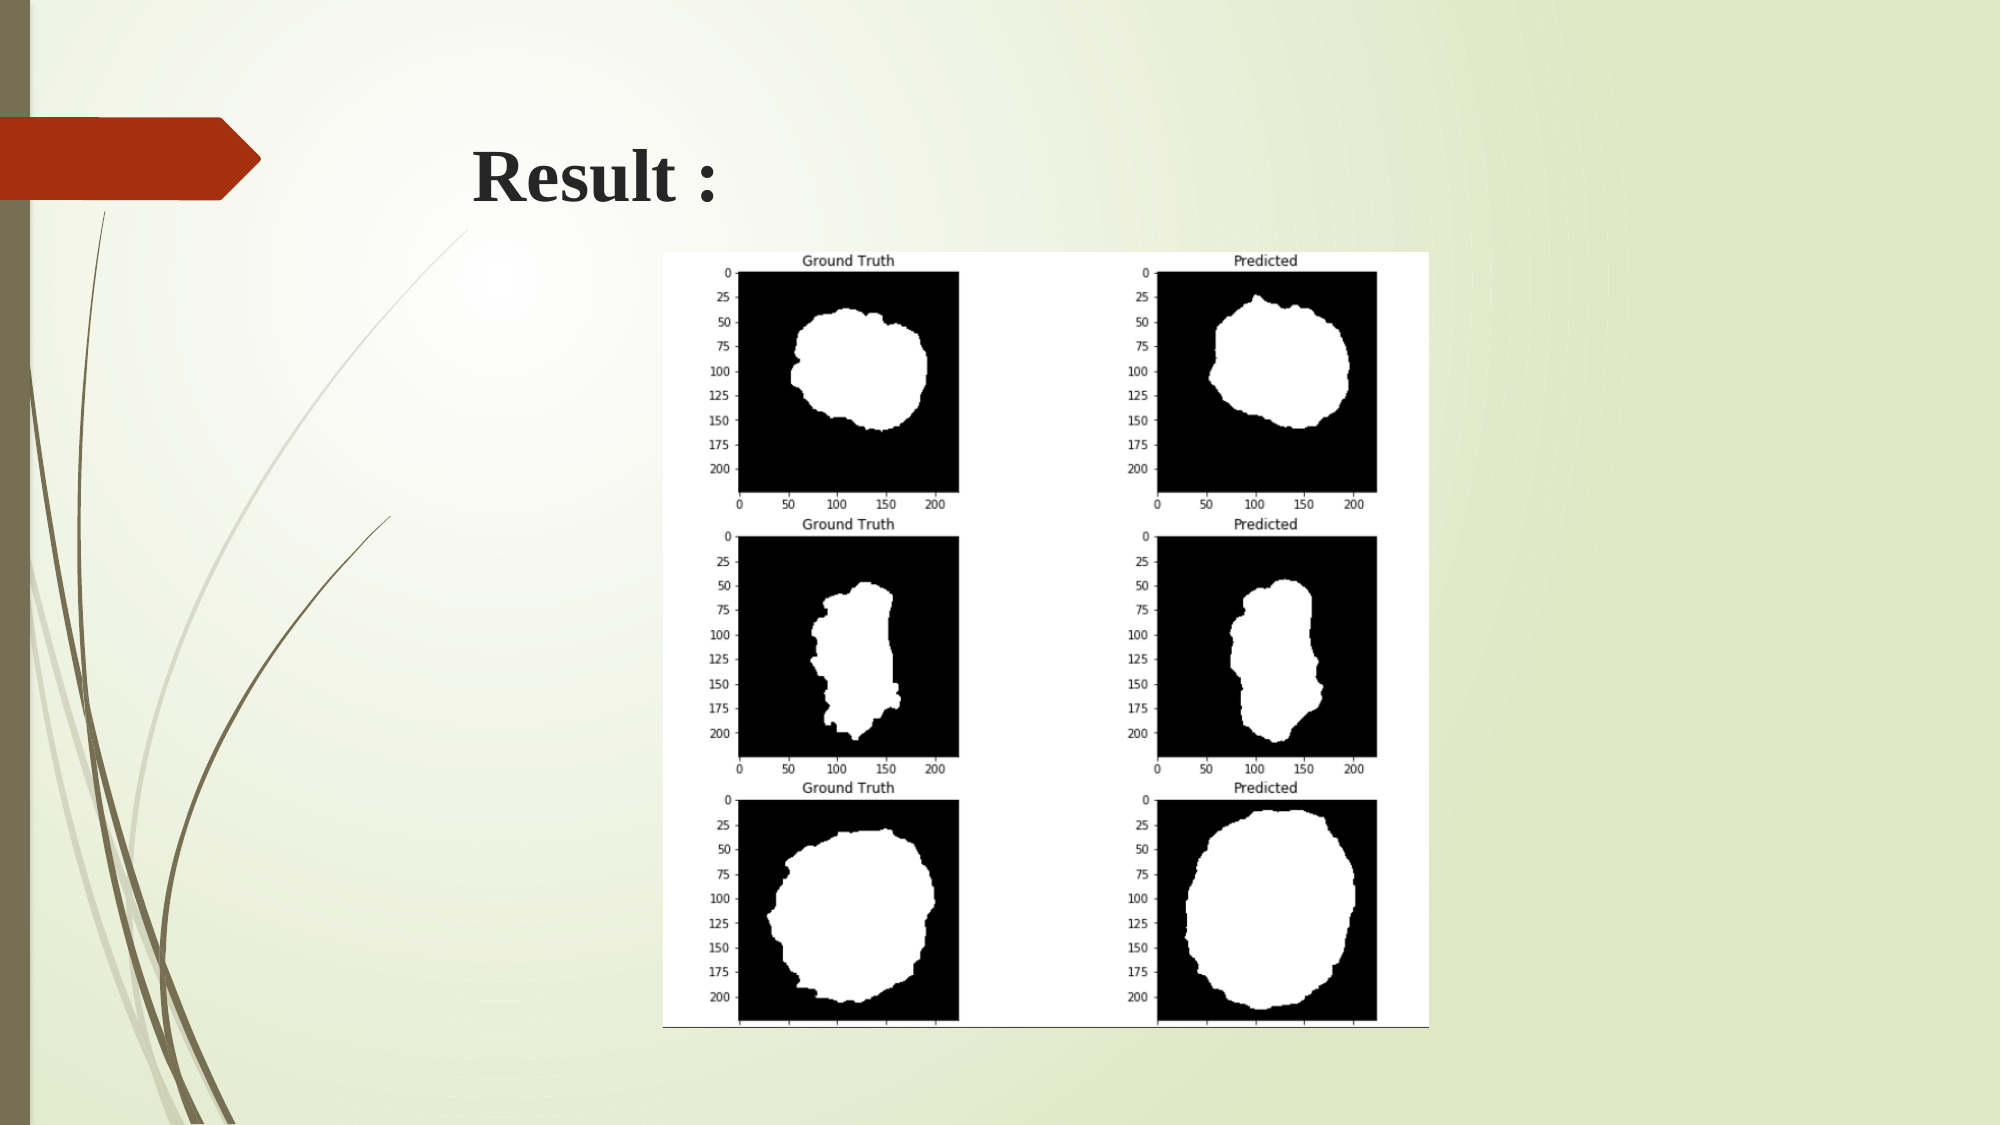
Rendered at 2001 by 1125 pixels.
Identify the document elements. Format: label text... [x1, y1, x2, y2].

title Result : [457, 118, 1920, 329]
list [662, 252, 1430, 1028]
